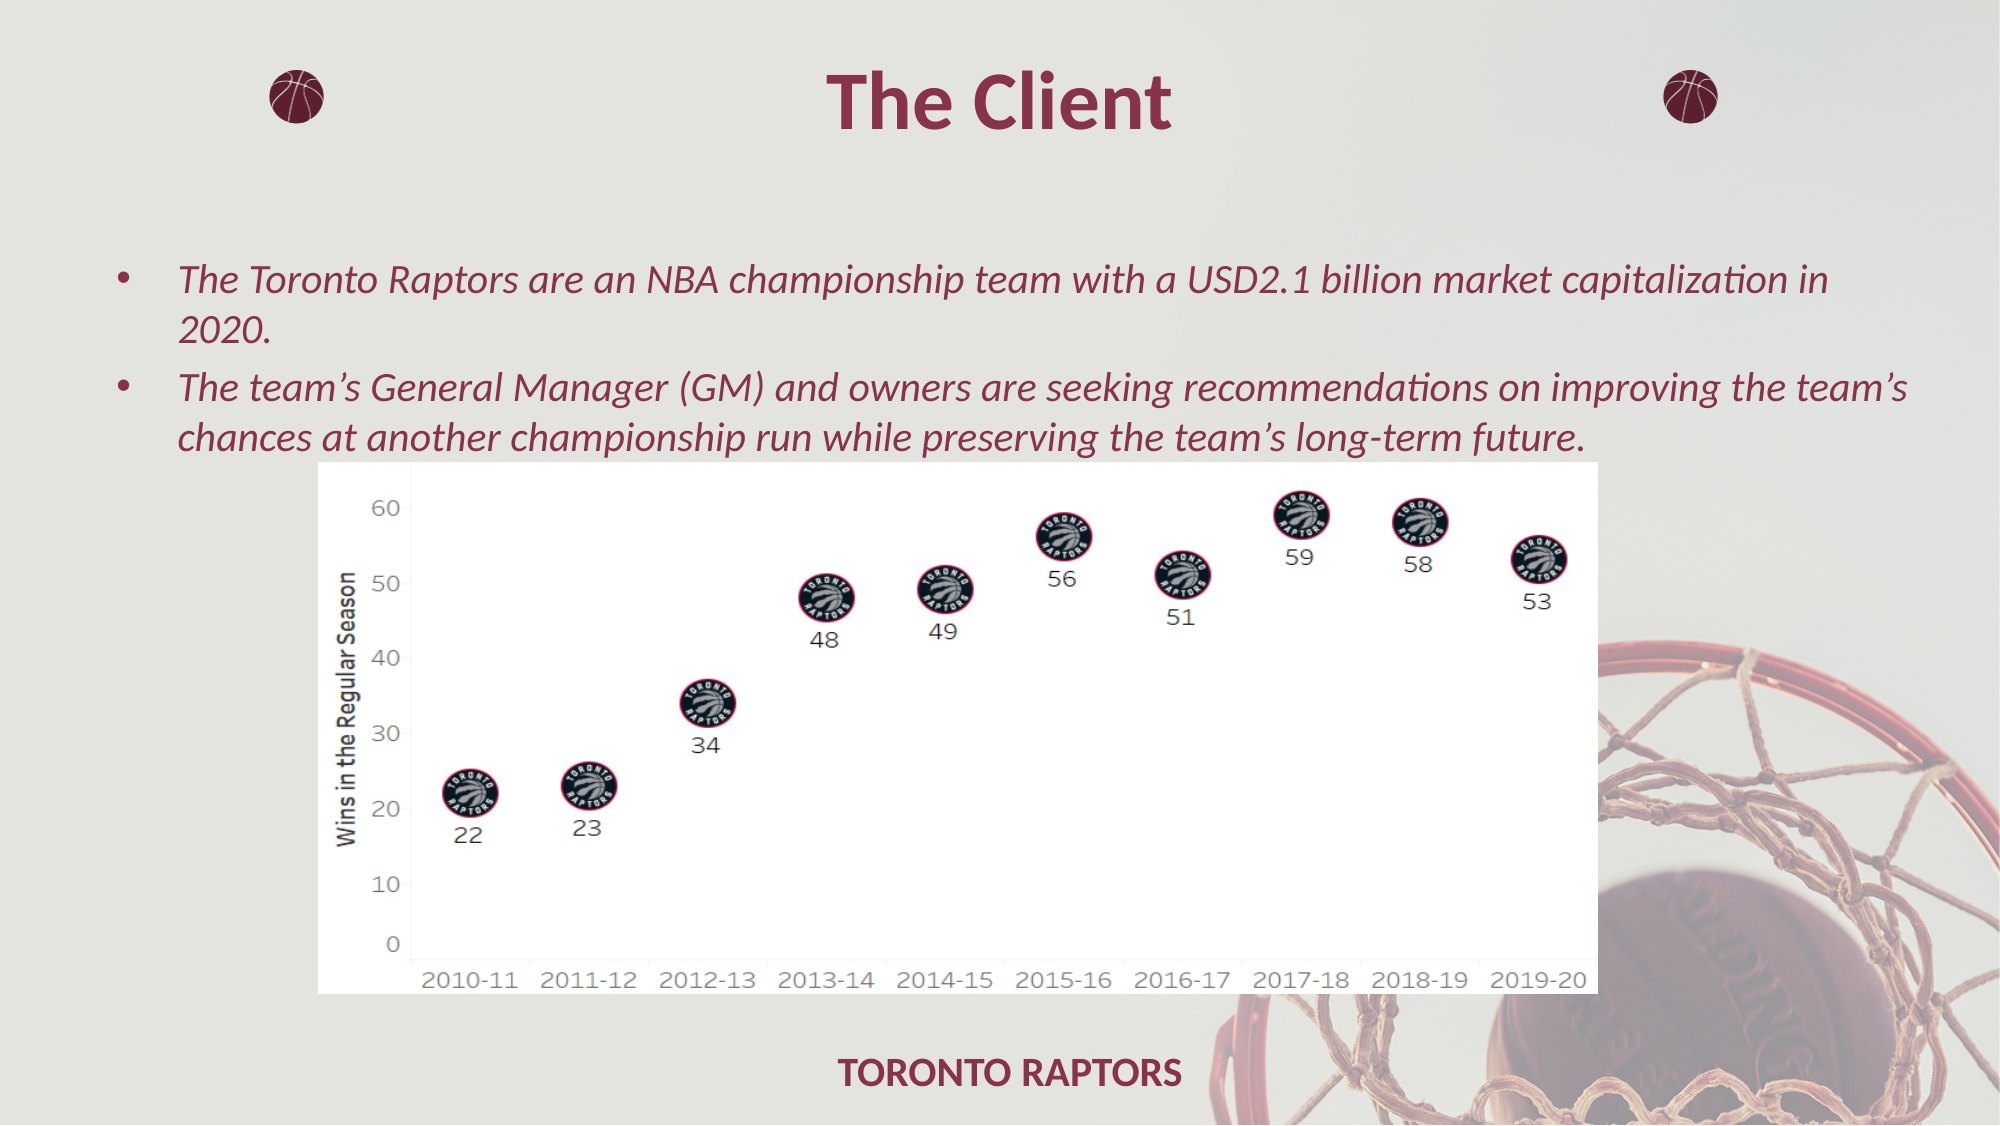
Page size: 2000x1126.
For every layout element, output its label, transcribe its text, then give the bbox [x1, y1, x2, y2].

title The Client [99, 31, 1900, 163]
list The Toronto Raptors are an NBA championship team with a USD2.1 billion market capitalization in 2020. The team’s General Manager (GM) and owners are seeking recommendations on improving the team’s chances at another championship run while preserving the team’s long-term future. [99, 243, 1945, 1036]
text_box TORONTO RAPTORS [822, 1037, 1656, 1103]
picture [0, 0, 2000, 1125]
